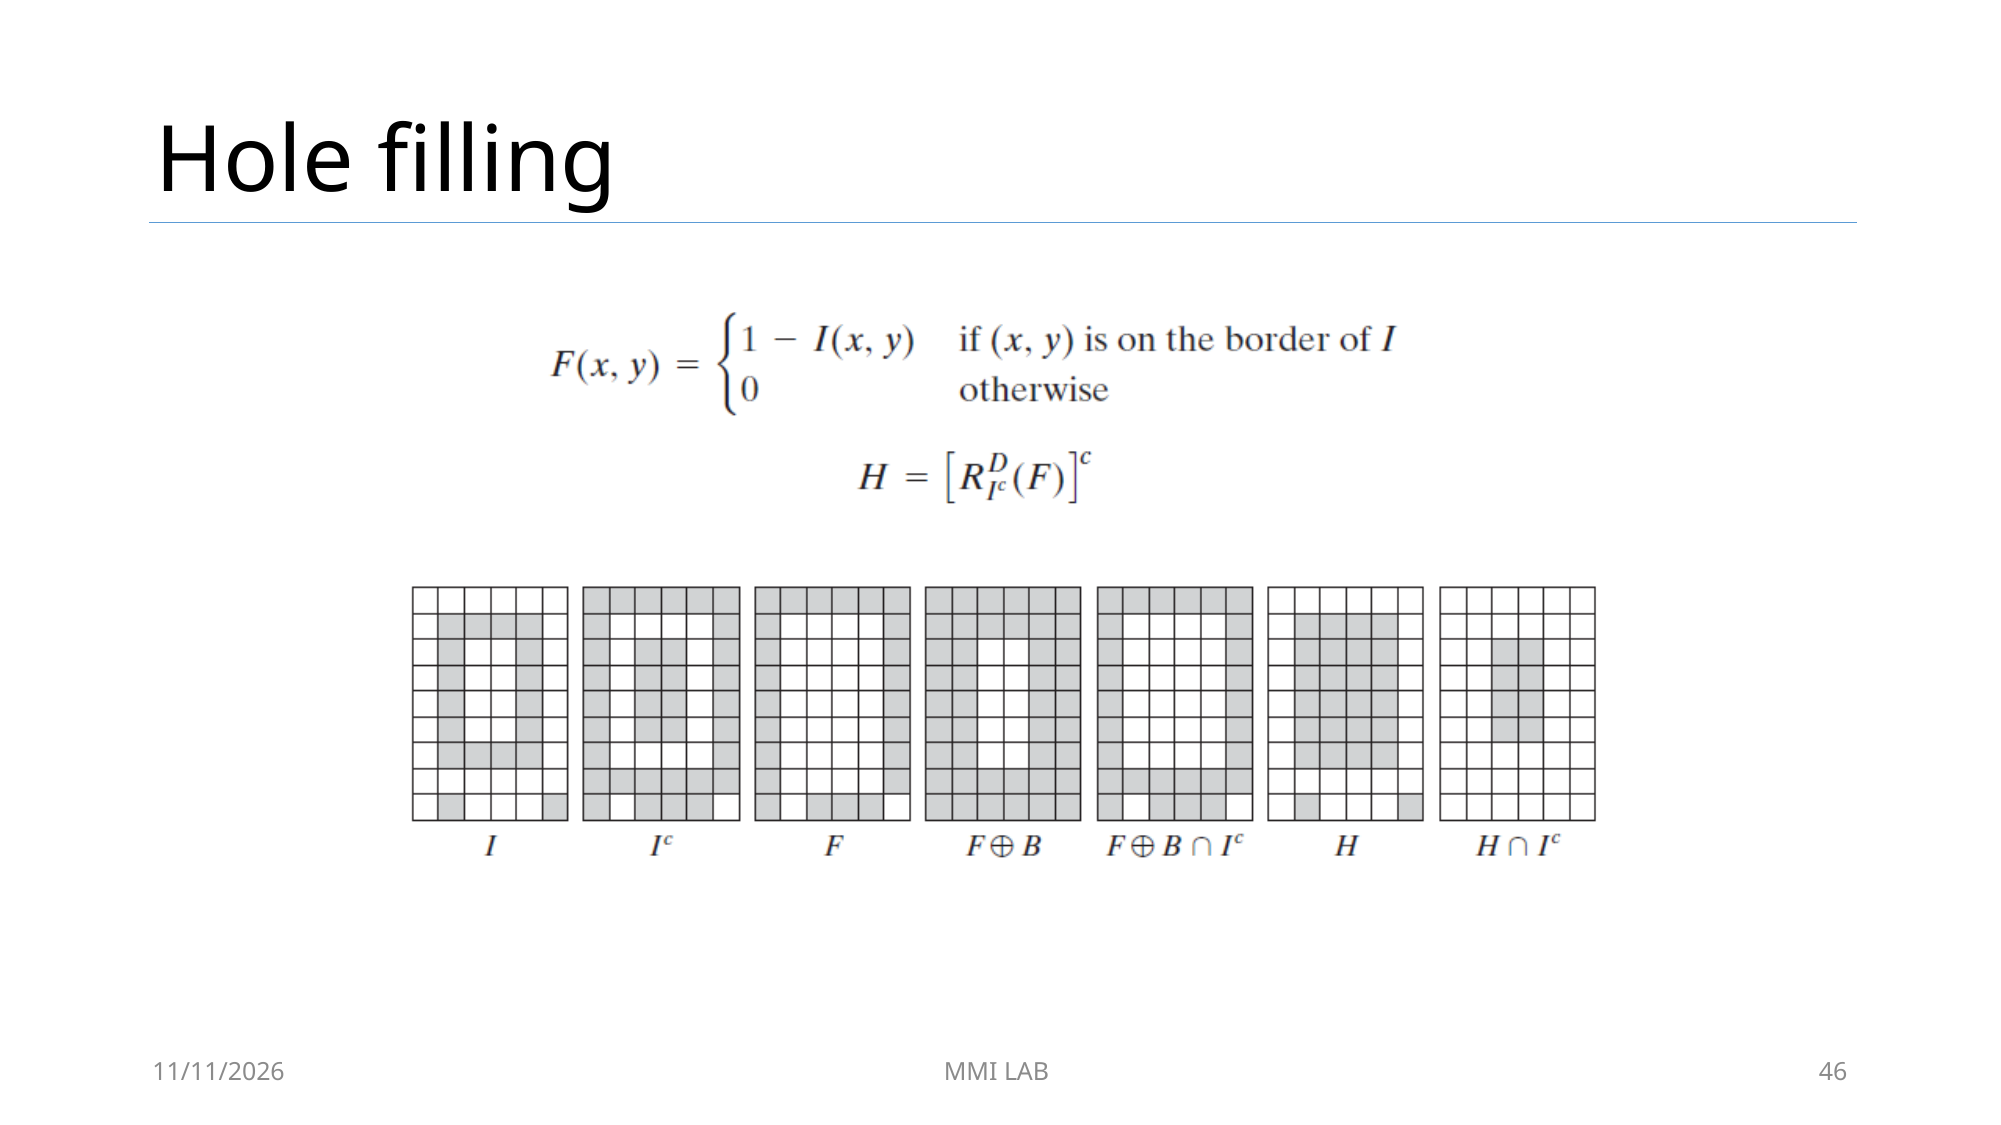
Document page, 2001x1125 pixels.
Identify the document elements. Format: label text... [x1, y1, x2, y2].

footer MMI LAB [662, 1042, 1338, 1103]
picture [392, 568, 1607, 881]
slide_number 46 [1412, 1042, 1863, 1103]
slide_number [137, 1042, 588, 1103]
picture [535, 312, 1413, 527]
title Hole filling [140, 53, 1866, 271]
